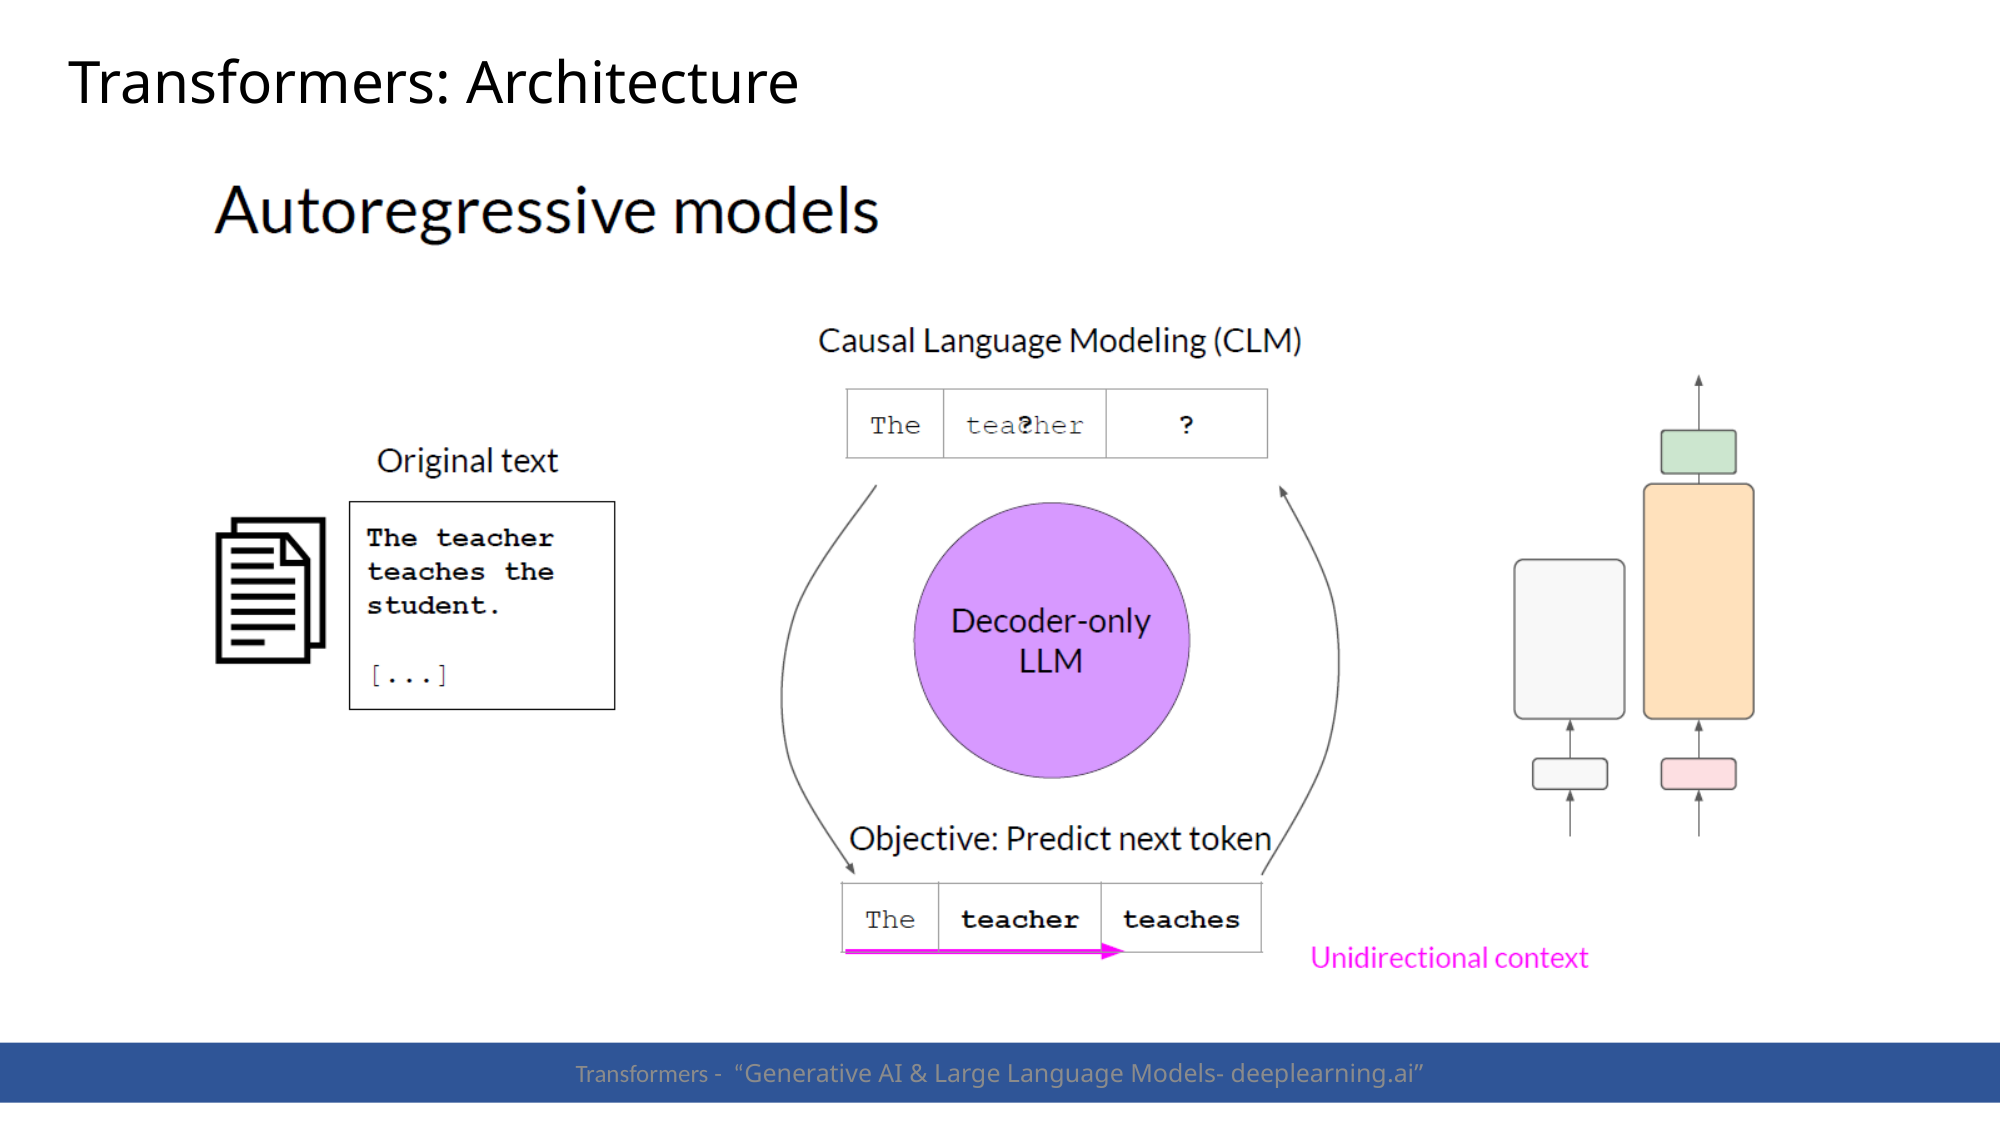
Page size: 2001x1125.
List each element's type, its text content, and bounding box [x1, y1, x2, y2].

footer Transformers - “Generative AI & Large Language Models- deeplearning.ai” [1863, 1042, 2000, 1103]
title Transformers: Architecture [53, 28, 1903, 142]
slide_number 52 [1412, 1042, 1863, 1103]
footer Transformers - “Generative AI & Large Language Models- deeplearning.ai” [0, 1042, 1412, 1103]
picture [149, 137, 1851, 988]
